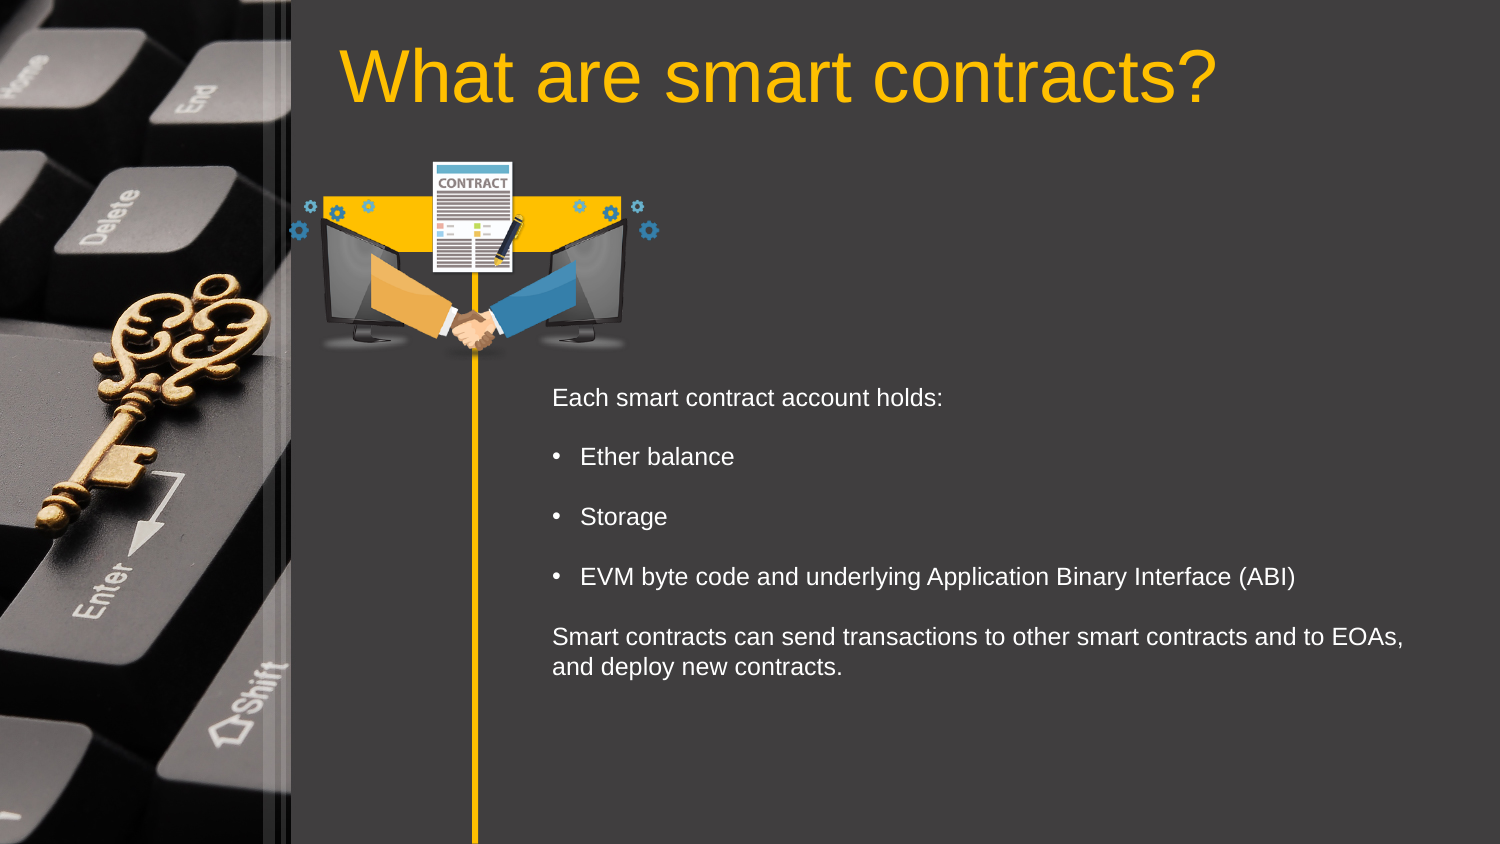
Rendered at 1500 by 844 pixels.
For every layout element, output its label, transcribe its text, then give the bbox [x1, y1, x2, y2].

text_box [470, 380, 480, 844]
list What are smart contracts? [324, 25, 1471, 120]
text_box Each smart contract account holds: Ether balance Storage EVM byte code and underlying Application Binary Interface (ABI) Smart contracts can send transactions to other smart contracts and to EOAs, and deploy new contracts. [537, 373, 1436, 748]
picture [0, 0, 1500, 844]
